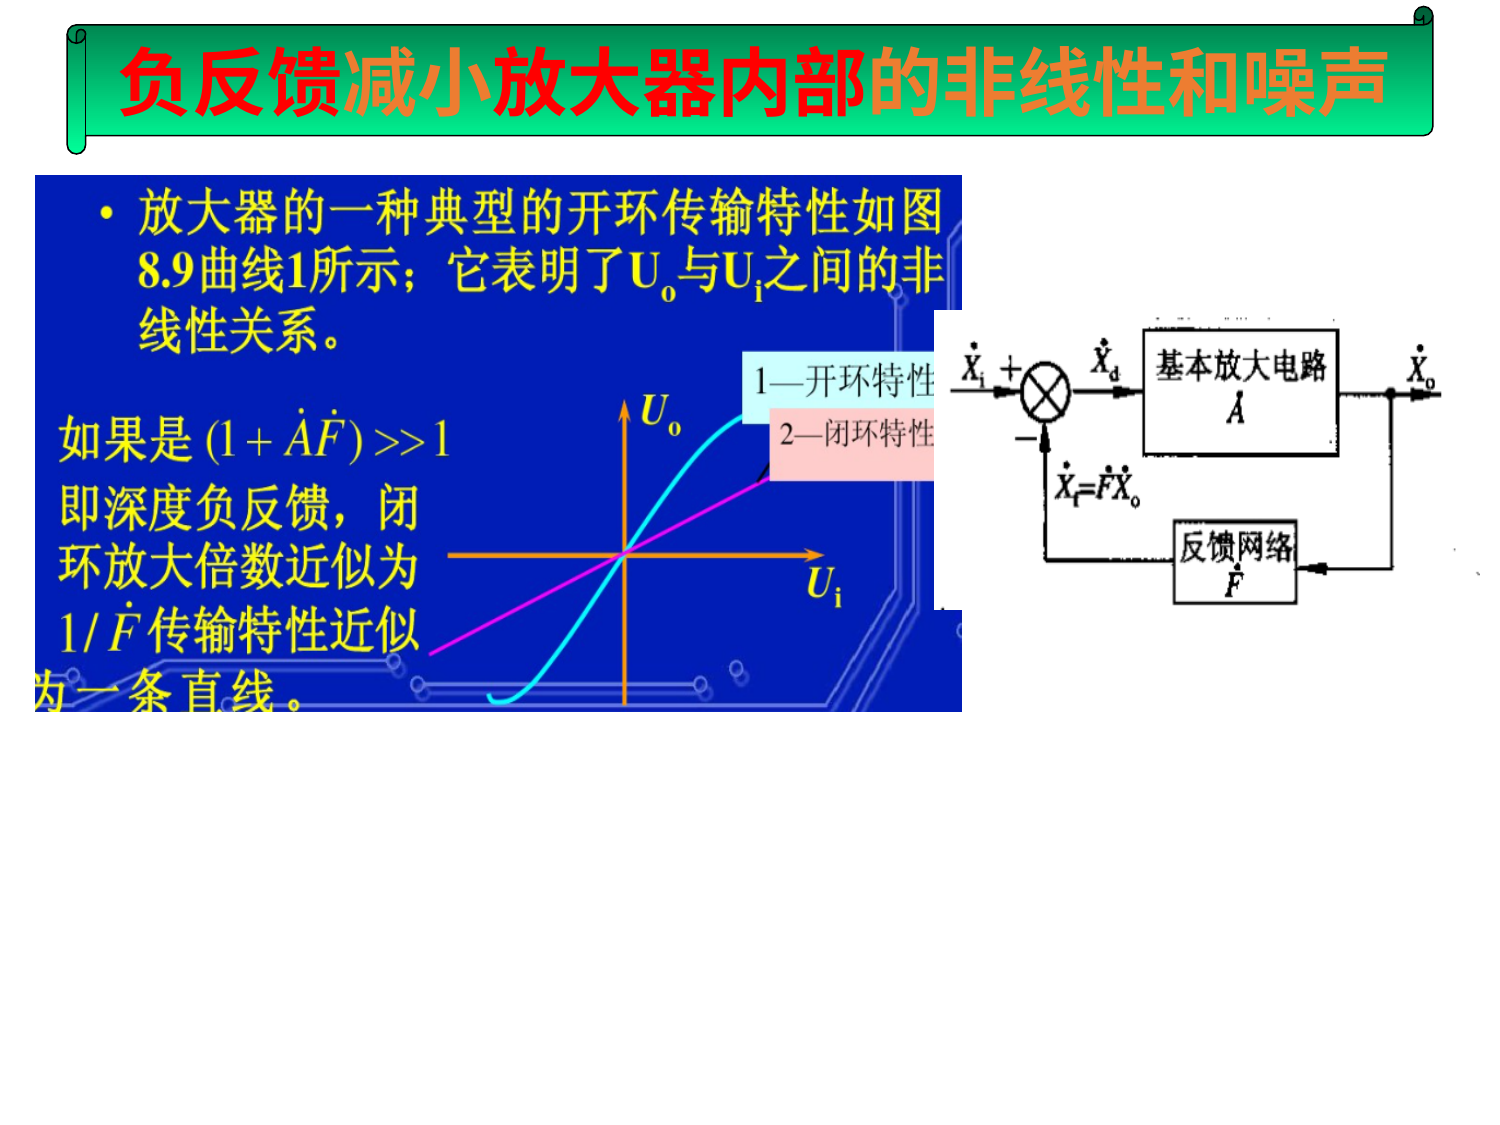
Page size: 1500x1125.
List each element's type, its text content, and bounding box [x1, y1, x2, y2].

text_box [934, 310, 1480, 610]
text_box 负反馈减小放大器内部的非线性和噪声 [67, 6, 1433, 155]
picture [35, 175, 962, 712]
